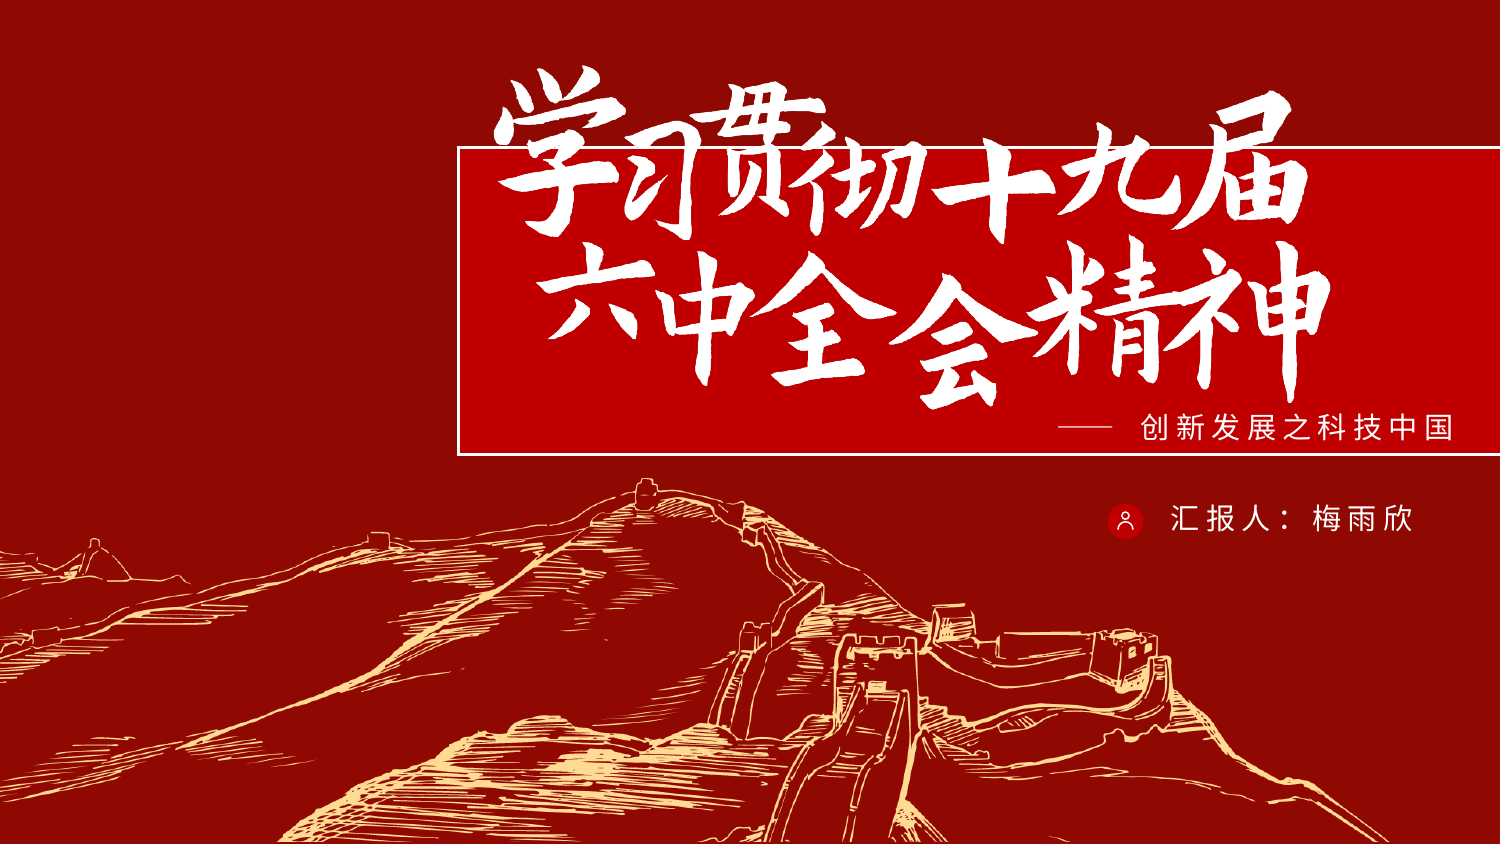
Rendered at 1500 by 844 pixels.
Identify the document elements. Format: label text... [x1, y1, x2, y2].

picture [470, 55, 1351, 412]
text_box —— 创新发展之科技中国 [1041, 394, 1470, 452]
text_box [457, 146, 1500, 456]
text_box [1107, 503, 1144, 540]
picture [0, 478, 1500, 842]
